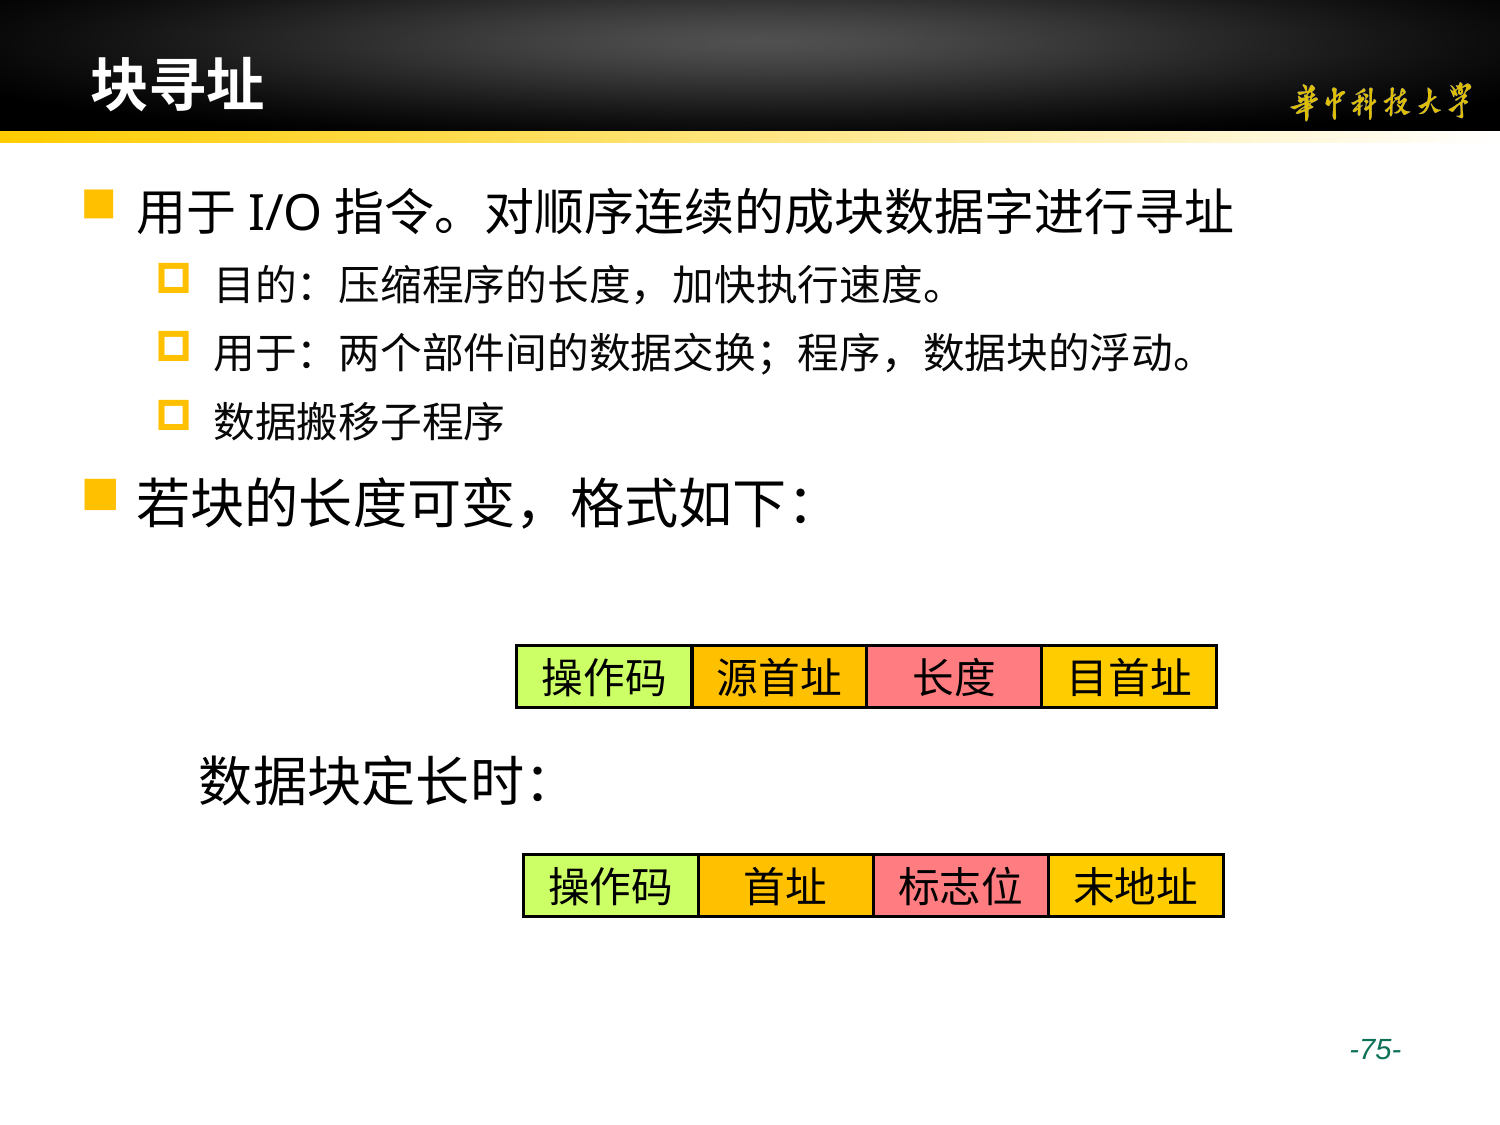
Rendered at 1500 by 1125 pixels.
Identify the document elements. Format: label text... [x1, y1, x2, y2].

title 块寻址 [74, 34, 1426, 131]
slide_number -75- [1257, 1023, 1425, 1102]
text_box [522, 854, 1224, 917]
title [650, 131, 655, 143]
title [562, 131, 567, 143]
list 用于I/O指令。对顺序连续的成块数据字进行寻址 目的：压缩程序的长度，加快执行速度。 用于：两个部件间的数据交换；程序，数据块的浮动。 数据搬移子程序 若块的长度可变，格式如下： [64, 160, 1414, 988]
picture [0, 0, 1500, 131]
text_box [516, 644, 1218, 708]
table_cell Reg [738, 131, 744, 143]
text_box 数据块定长时： [158, 739, 594, 820]
